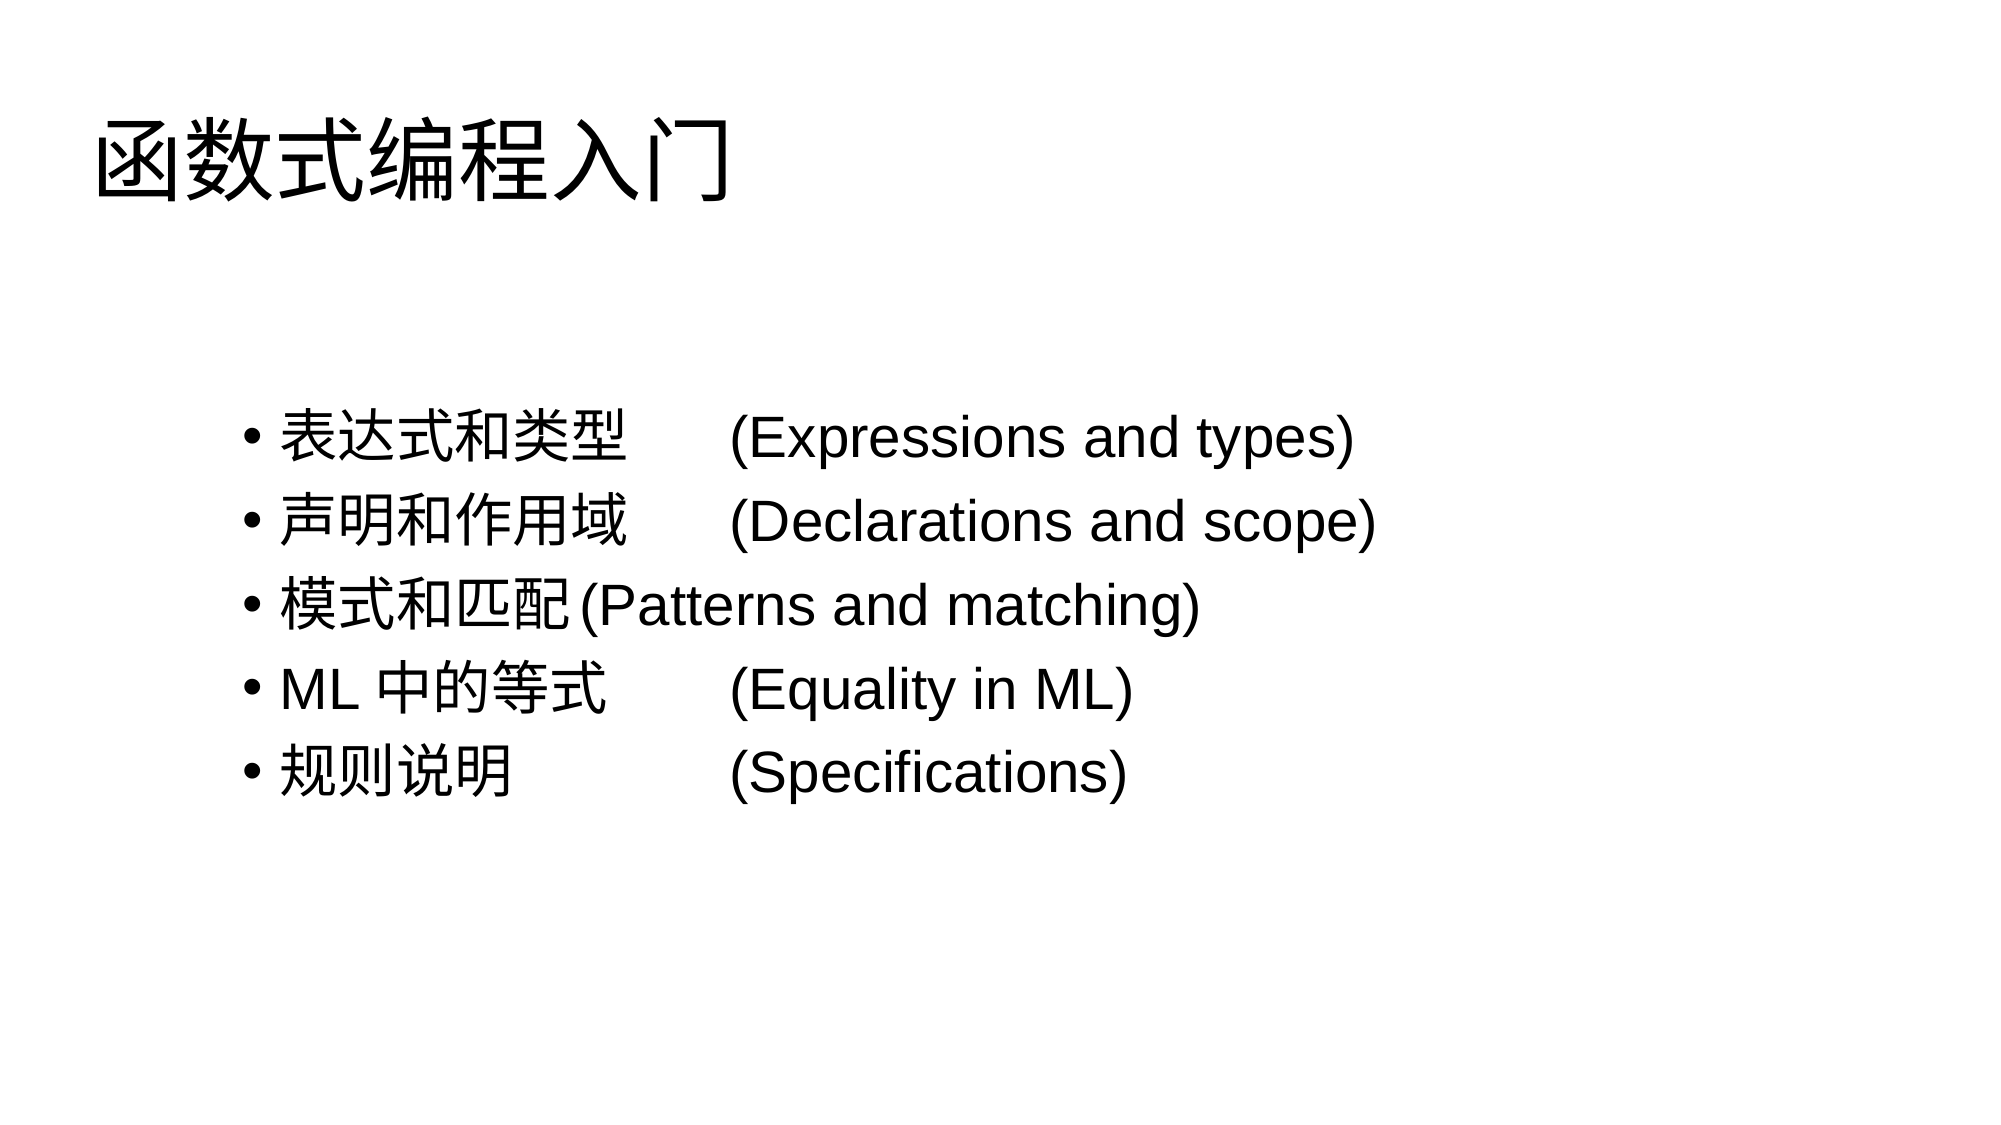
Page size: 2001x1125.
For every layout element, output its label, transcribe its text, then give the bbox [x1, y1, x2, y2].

list 表达式和类型 (Expressions and types) 声明和作用域 (Declarations and scope) 模式和匹配 (Patterns and matching) ML中的等式 (Equality in ML) 规则说明 (Specifications) [233, 399, 1901, 915]
title 函数式编程入门 [83, 27, 1685, 303]
